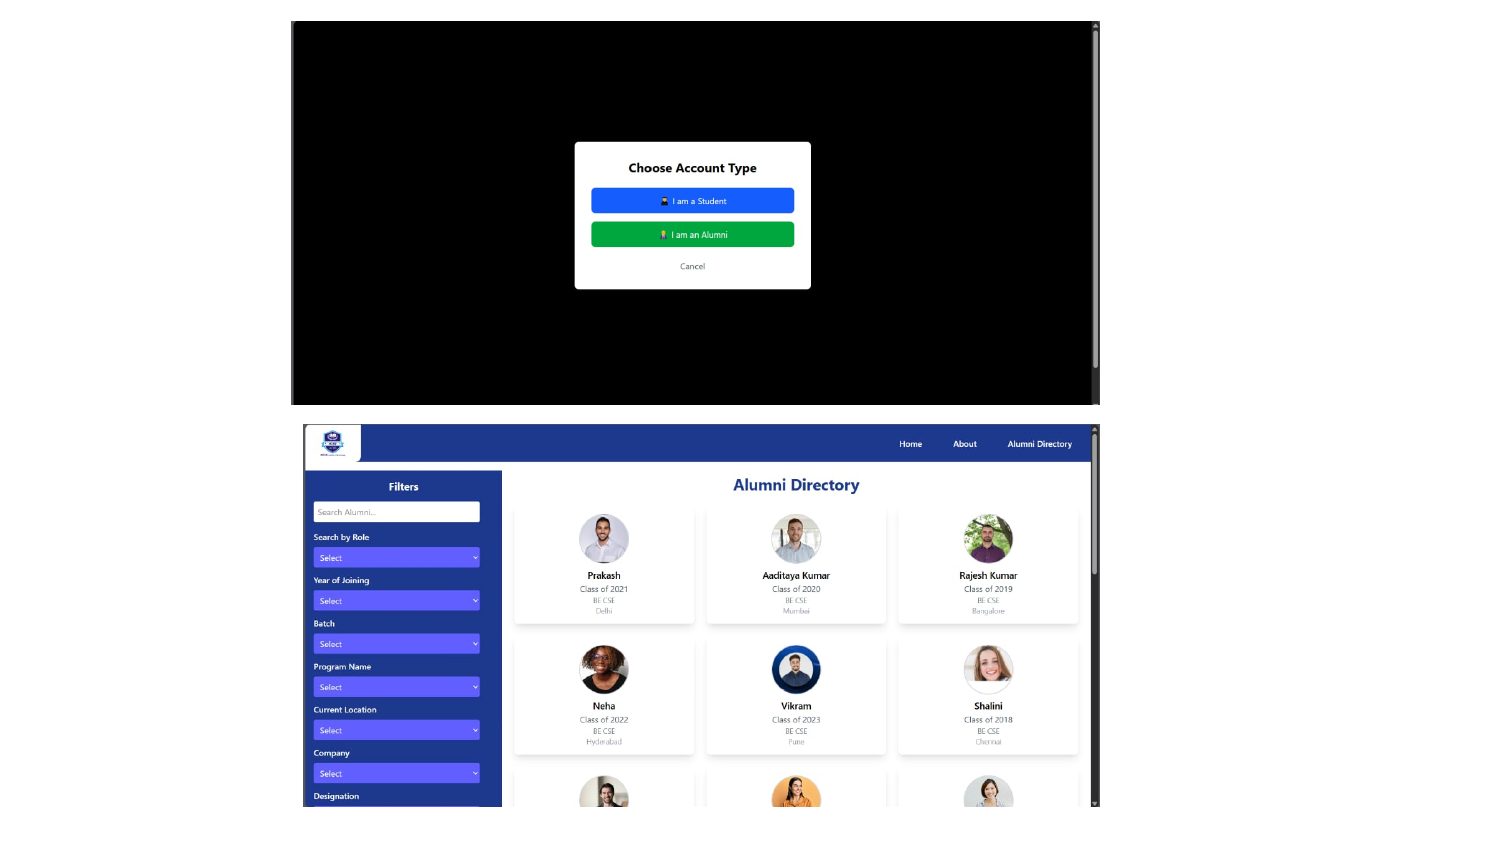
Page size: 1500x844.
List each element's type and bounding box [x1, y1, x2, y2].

picture [303, 424, 1100, 808]
picture [291, 20, 1100, 405]
